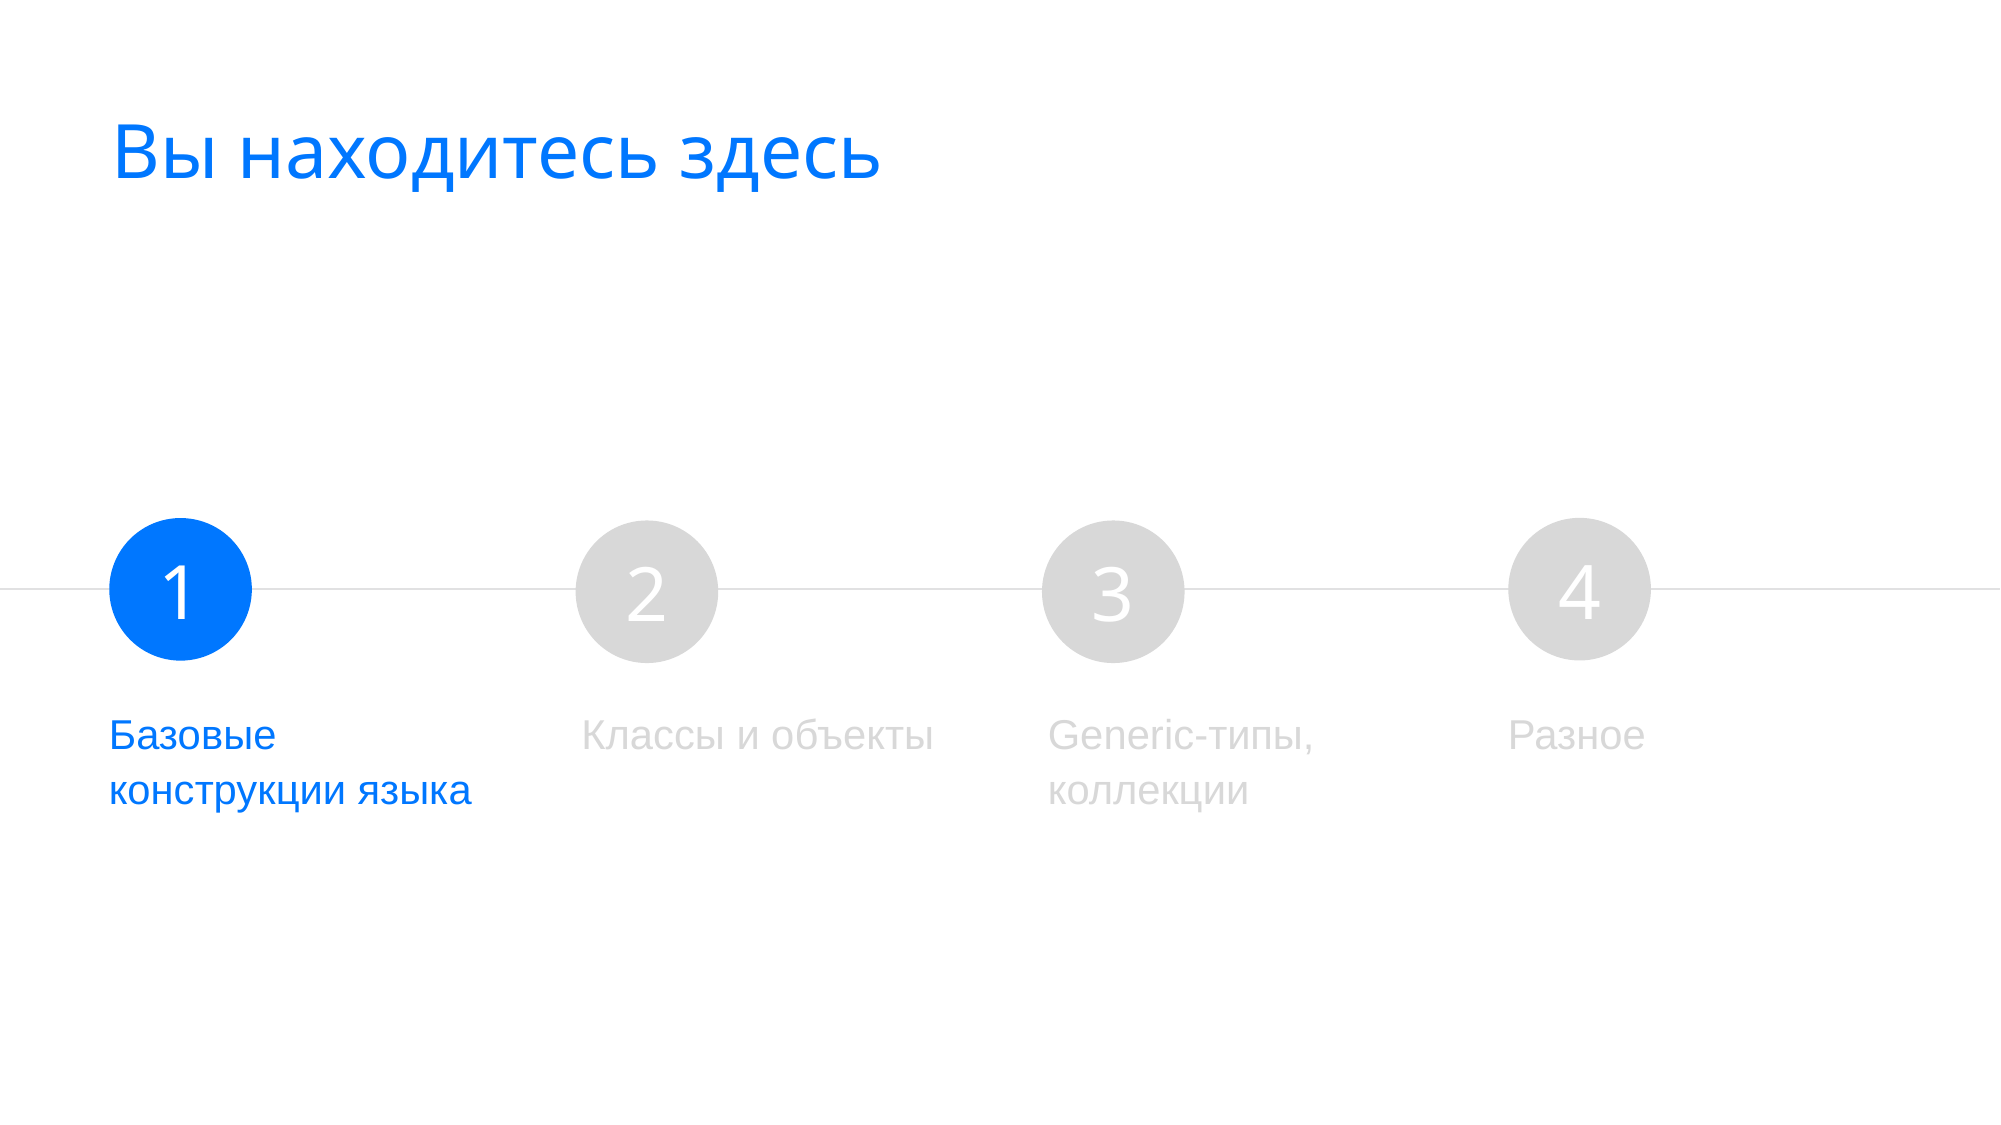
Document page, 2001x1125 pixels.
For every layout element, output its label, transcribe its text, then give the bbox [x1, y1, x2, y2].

text_box Базовые конструкции языка [102, 697, 522, 819]
text_box Классы и объекты [575, 697, 994, 764]
title Вы находитесь здесь [111, 113, 1892, 220]
text_box Разное [1502, 697, 1921, 764]
text_box 3 [1042, 520, 1185, 588]
text_box Generic-типы, коллекции [1041, 697, 1461, 819]
text_box 2 [575, 520, 719, 588]
text_box 1 [110, 601, 251, 661]
text_box 3 [1042, 601, 1184, 664]
text_box 4 [1509, 601, 1650, 661]
text_box 4 [1508, 517, 1651, 588]
text_box 1 [109, 518, 252, 588]
text_box 2 [576, 601, 718, 664]
